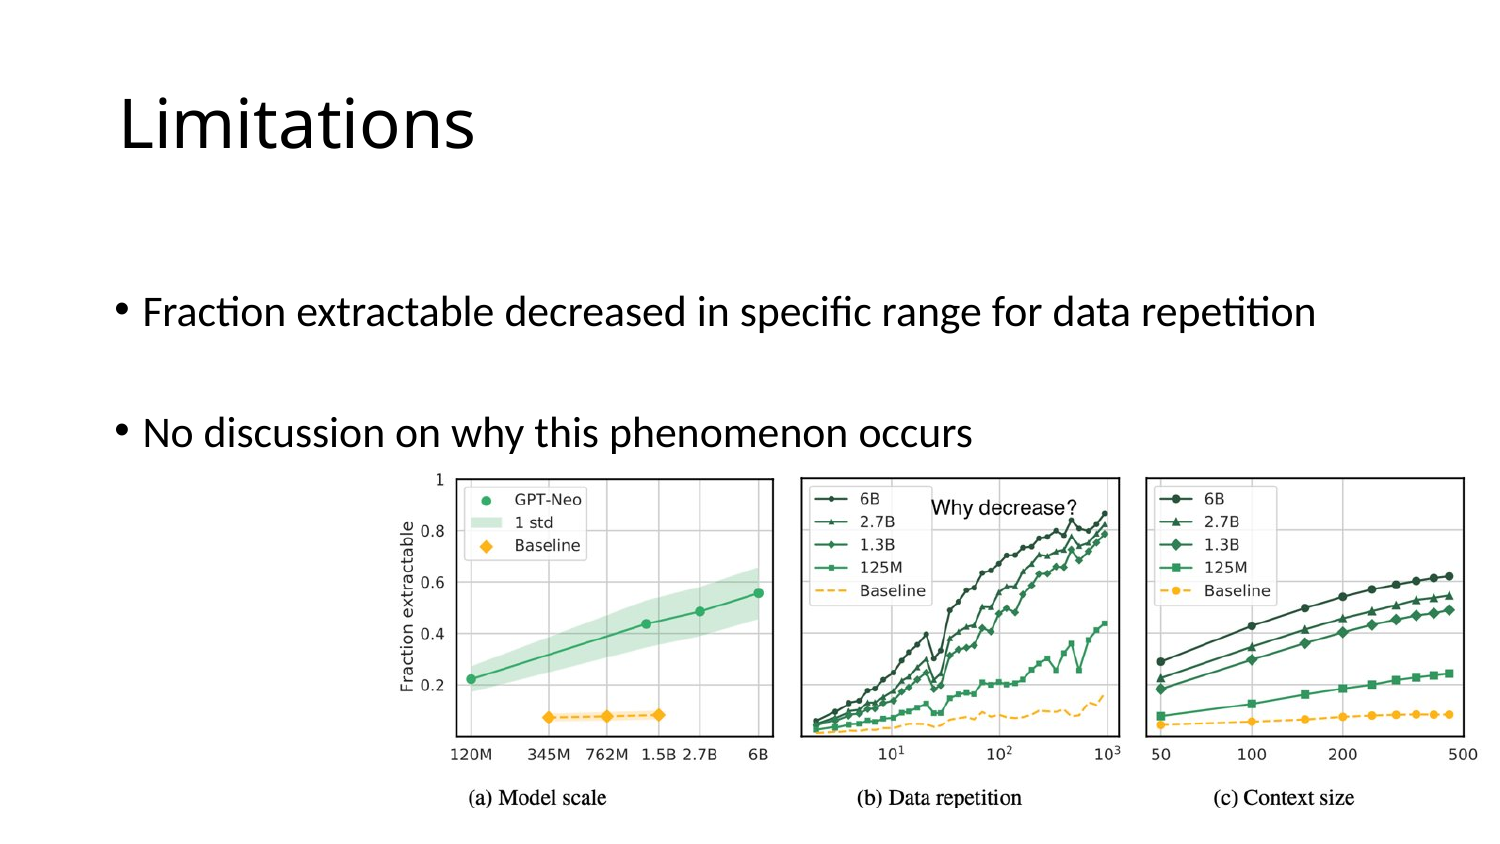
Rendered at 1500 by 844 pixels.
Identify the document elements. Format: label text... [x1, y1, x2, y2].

list Fraction extractable decreased in specific range for data repetition No discussion on why this phenomenon occurs [103, 224, 1397, 760]
title Limitations [103, 44, 1397, 208]
picture [390, 454, 1482, 808]
